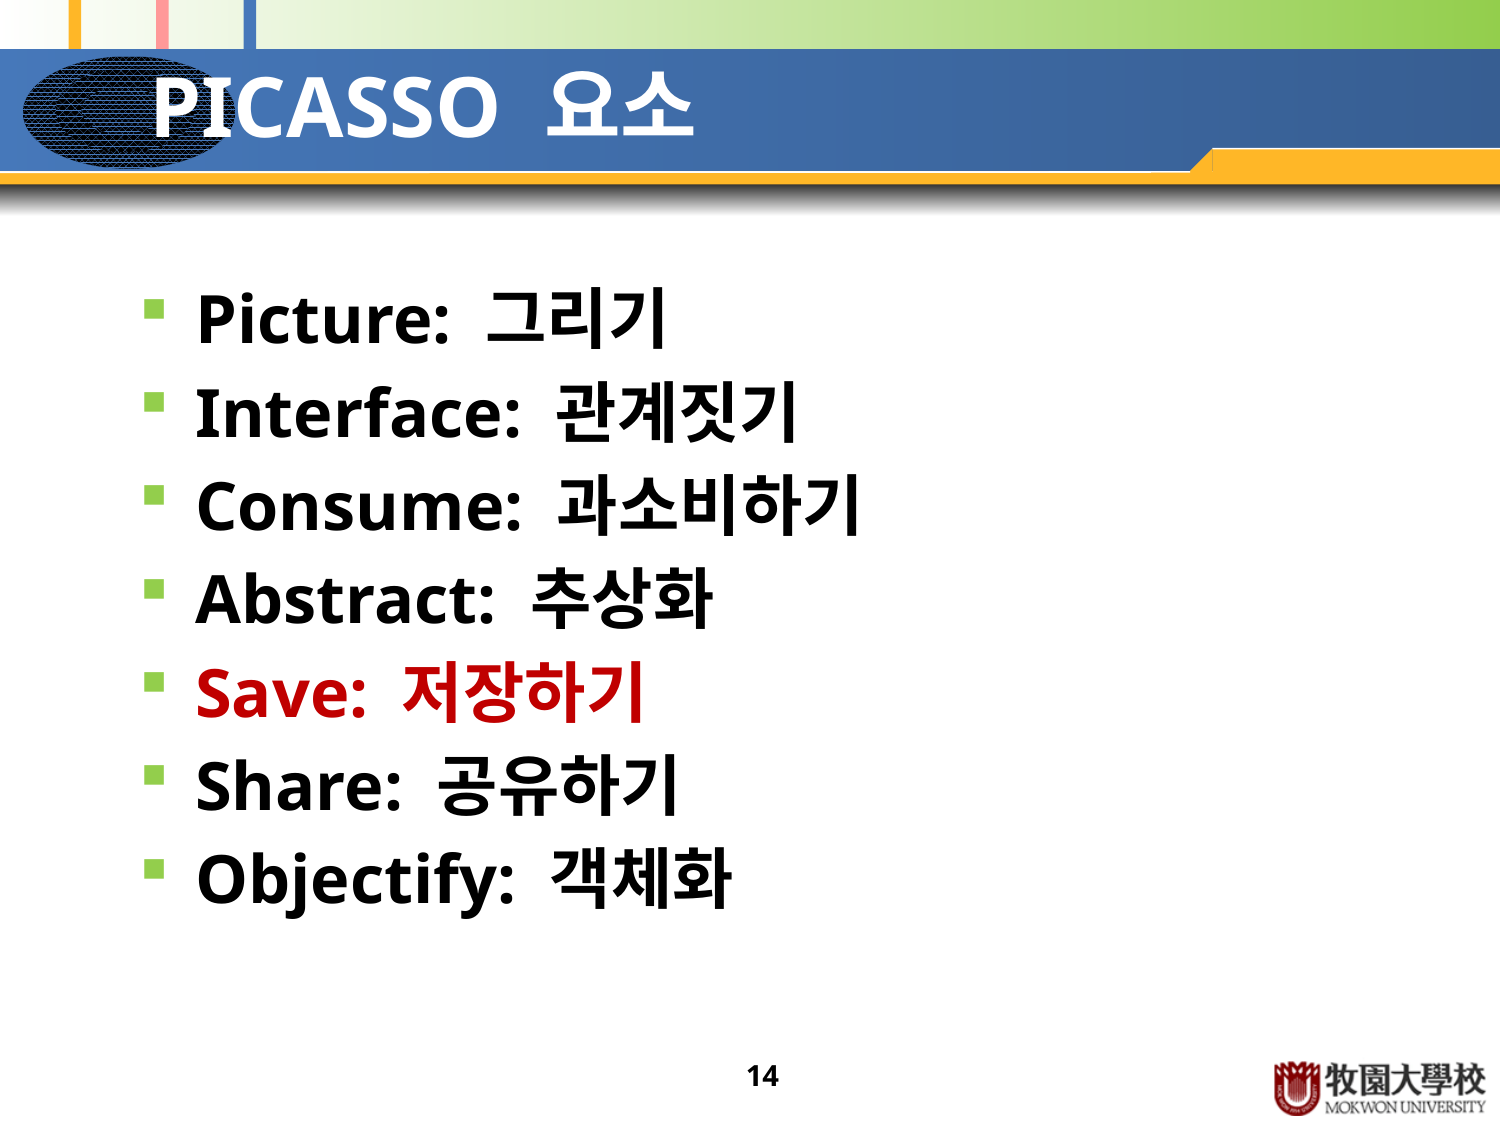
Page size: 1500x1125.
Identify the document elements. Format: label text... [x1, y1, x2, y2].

list Picture: 그리기 Interface: 관계짓기 Consume: 과소비하기 Abstract: 추상화 Save: 저장하기 Share: 공유하기 Objectify: 객체화 [123, 269, 1400, 1083]
slide_number 14 [637, 1049, 888, 1125]
picture [1271, 1053, 1487, 1116]
title PICASSO 요소 [134, 57, 1413, 151]
